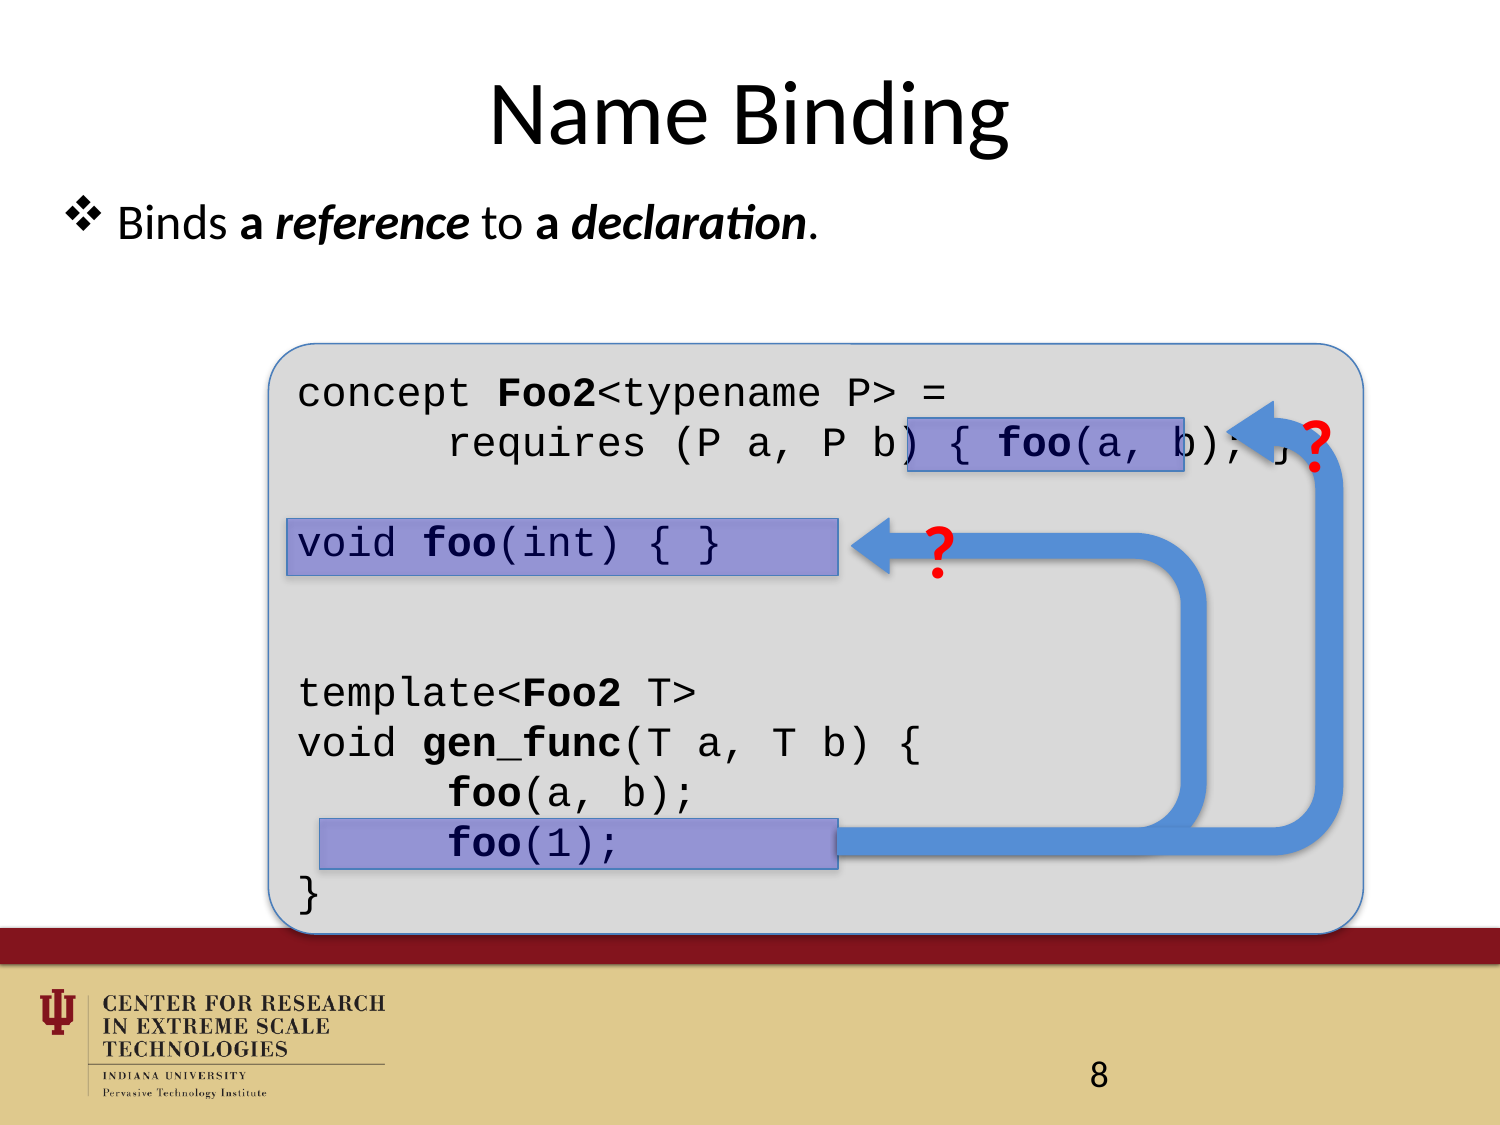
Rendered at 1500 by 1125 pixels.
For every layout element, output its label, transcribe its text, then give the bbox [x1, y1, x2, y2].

title Name Binding [75, 45, 1425, 233]
picture [25, 979, 399, 1109]
text_box [319, 818, 839, 870]
text_box [286, 518, 839, 576]
text_box [987, 532, 1207, 826]
list Binds a reference to a declaration. [46, 182, 1452, 991]
text_box [907, 417, 1185, 472]
text_box ? [907, 495, 987, 601]
text_box ? [1284, 389, 1364, 495]
slide_number 8 [1074, 1042, 1425, 1103]
text_box concept Foo2<typename P> = requires (P a, P b) { foo(a, b); } void foo(int) { } template<Foo2 T> void gen_func(T a, T b) { foo(a, b); foo(1); } [267, 342, 1365, 935]
text_box [1226, 400, 1284, 463]
text_box [850, 517, 907, 574]
text_box [837, 495, 1344, 856]
